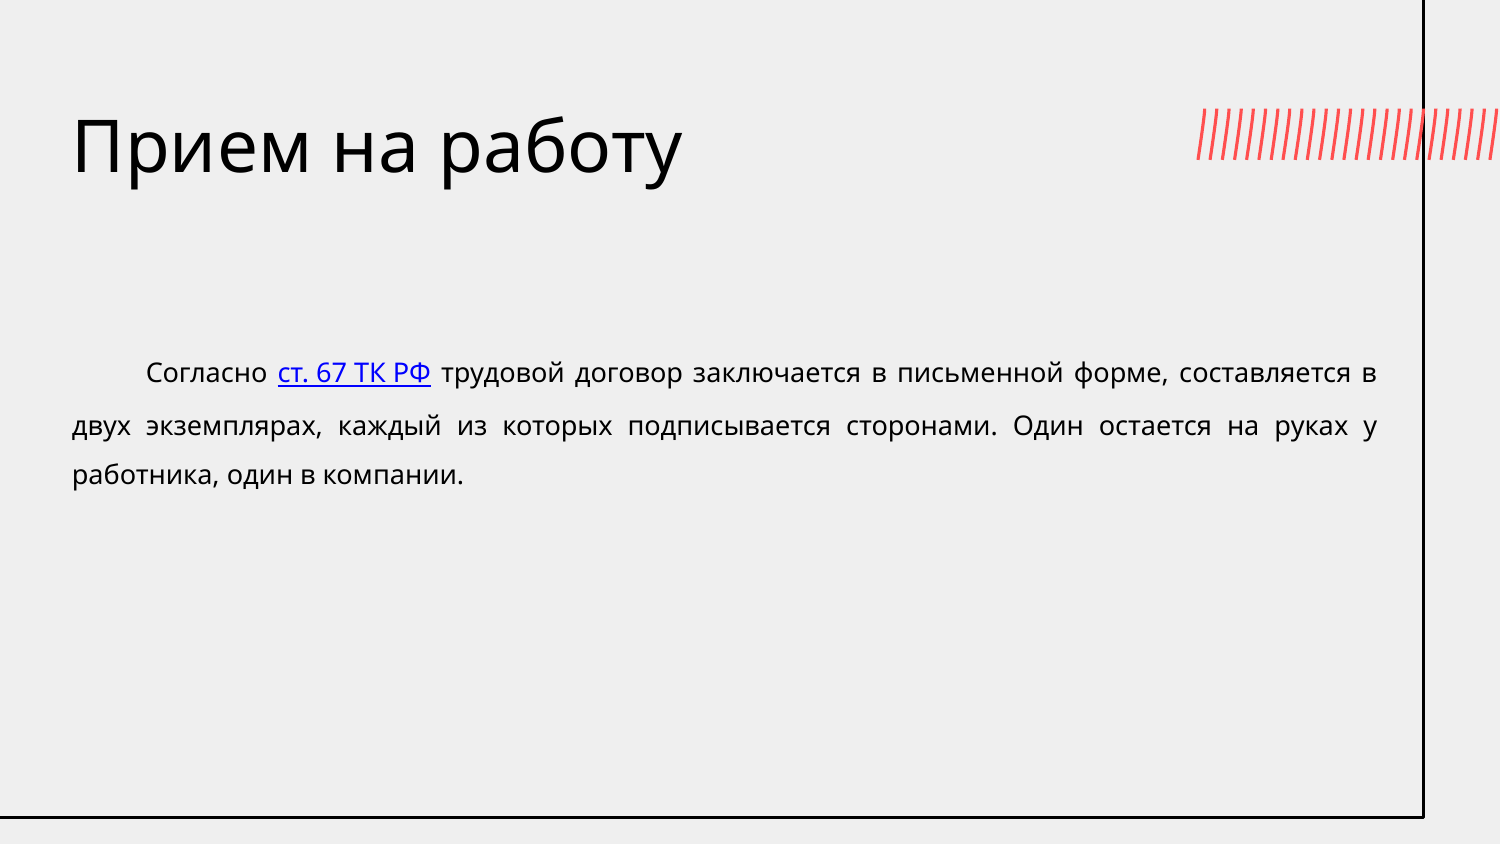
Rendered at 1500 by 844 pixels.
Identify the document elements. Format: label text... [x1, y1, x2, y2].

subtitle Согласно ст. 67 ТК РФ трудовой договор заключается в письменной форме, составляется в двух экземплярах, каждый из которых подписывается сторонами. Один остается на руках у работника, один в компании. [56, 322, 1392, 726]
title Прием на работу [56, 84, 1321, 179]
